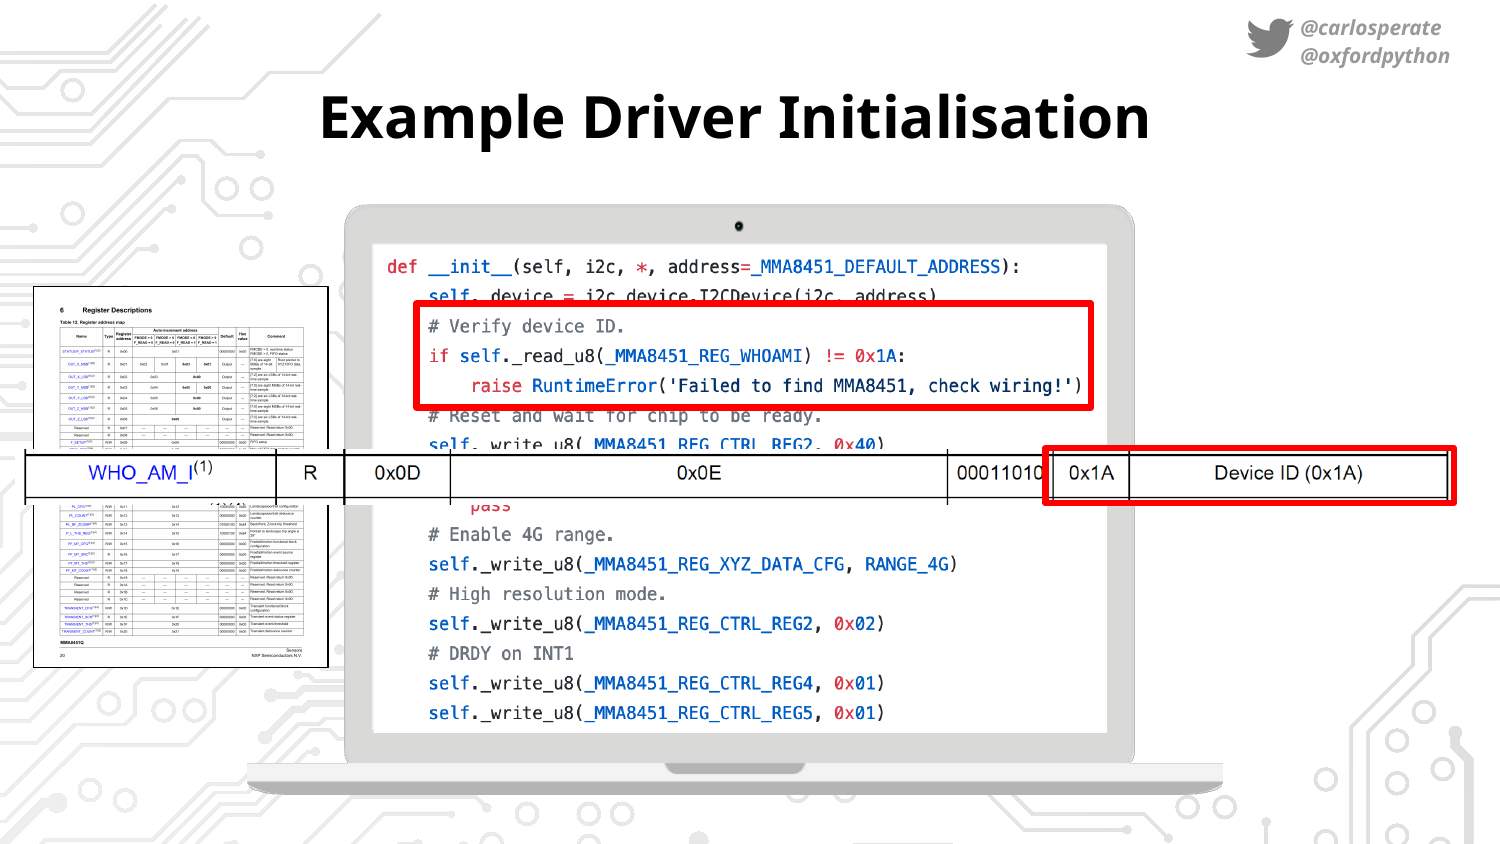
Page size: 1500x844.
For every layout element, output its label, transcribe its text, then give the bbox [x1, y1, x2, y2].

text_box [247, 513, 1224, 795]
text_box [247, 204, 1224, 447]
picture [1246, 14, 1294, 62]
picture [14, 287, 1466, 667]
title Example Driver Initialisation [103, 83, 1368, 173]
